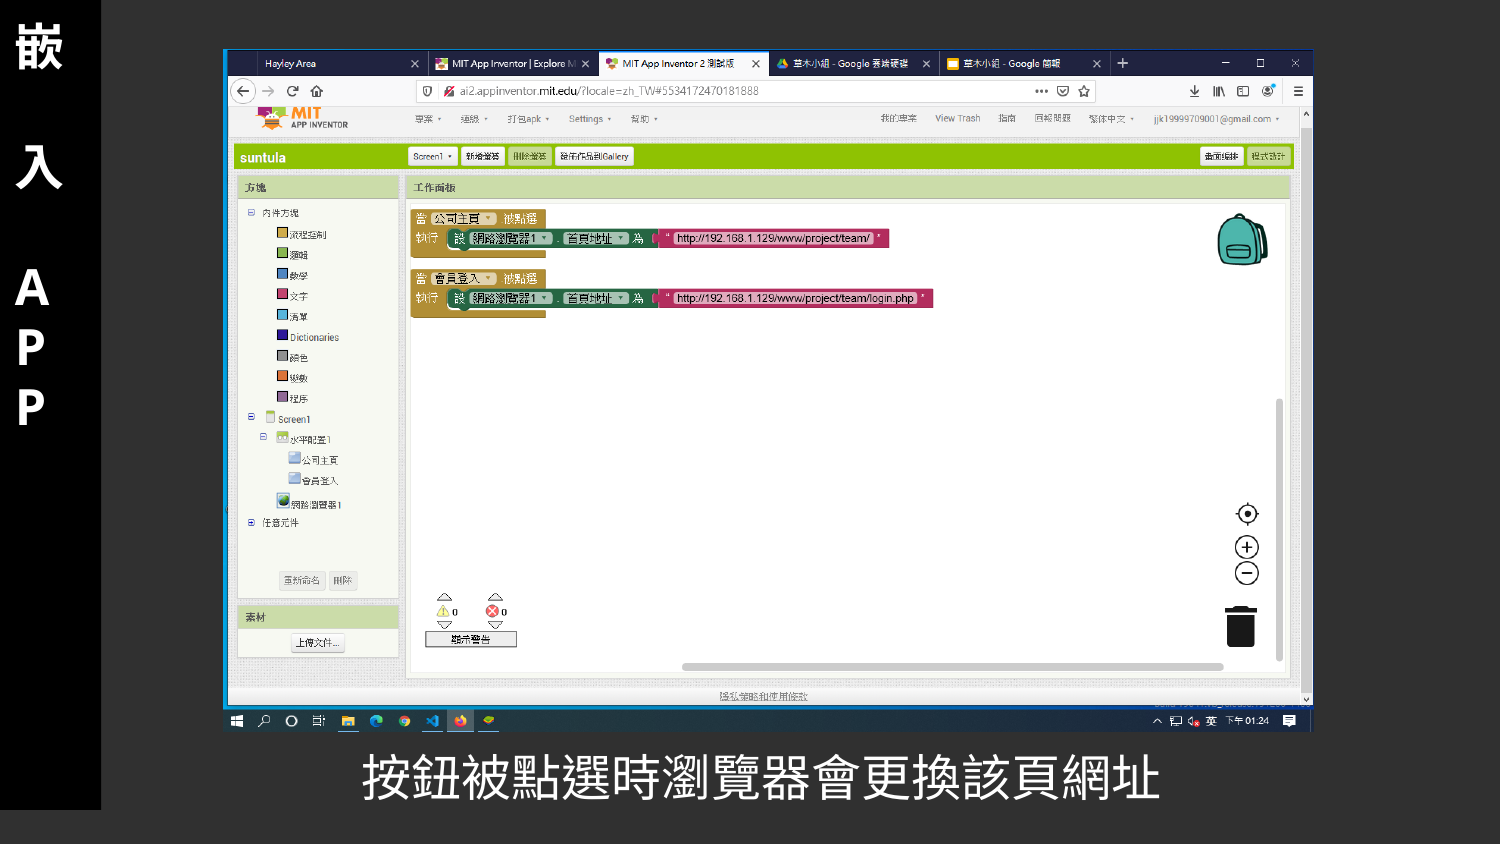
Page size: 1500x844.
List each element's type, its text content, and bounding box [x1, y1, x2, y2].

text_box 按鈕被點選時瀏覽器會更換該頁網址 [230, 741, 1292, 822]
picture [223, 49, 1315, 732]
text_box 嵌 入 A P P [0, 0, 102, 810]
